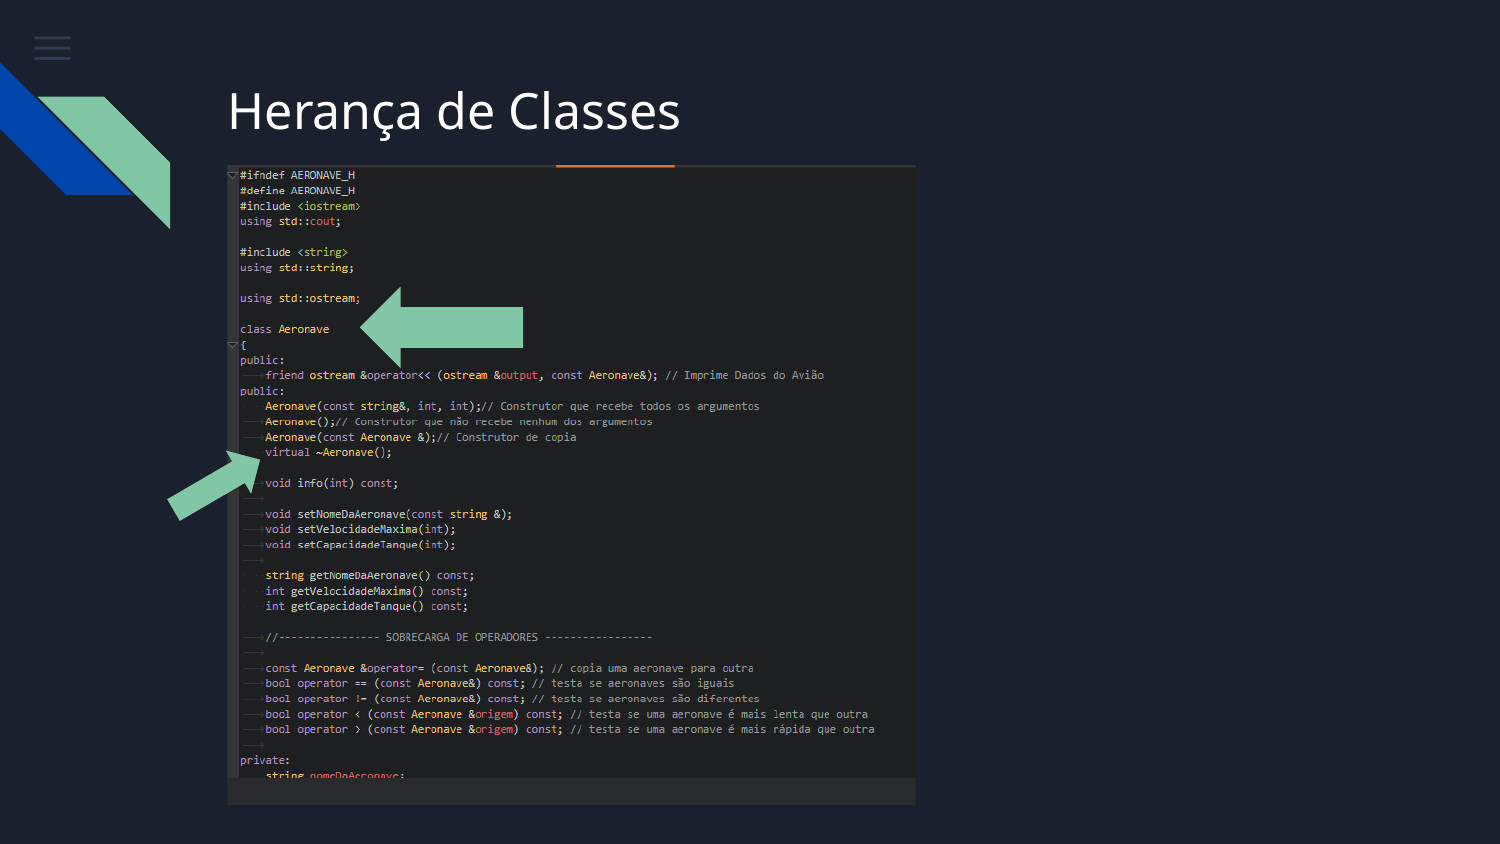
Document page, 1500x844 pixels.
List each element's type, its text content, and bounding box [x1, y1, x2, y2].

title Herança de Classes [212, 64, 1368, 147]
picture [227, 165, 916, 805]
text_box [167, 467, 221, 521]
